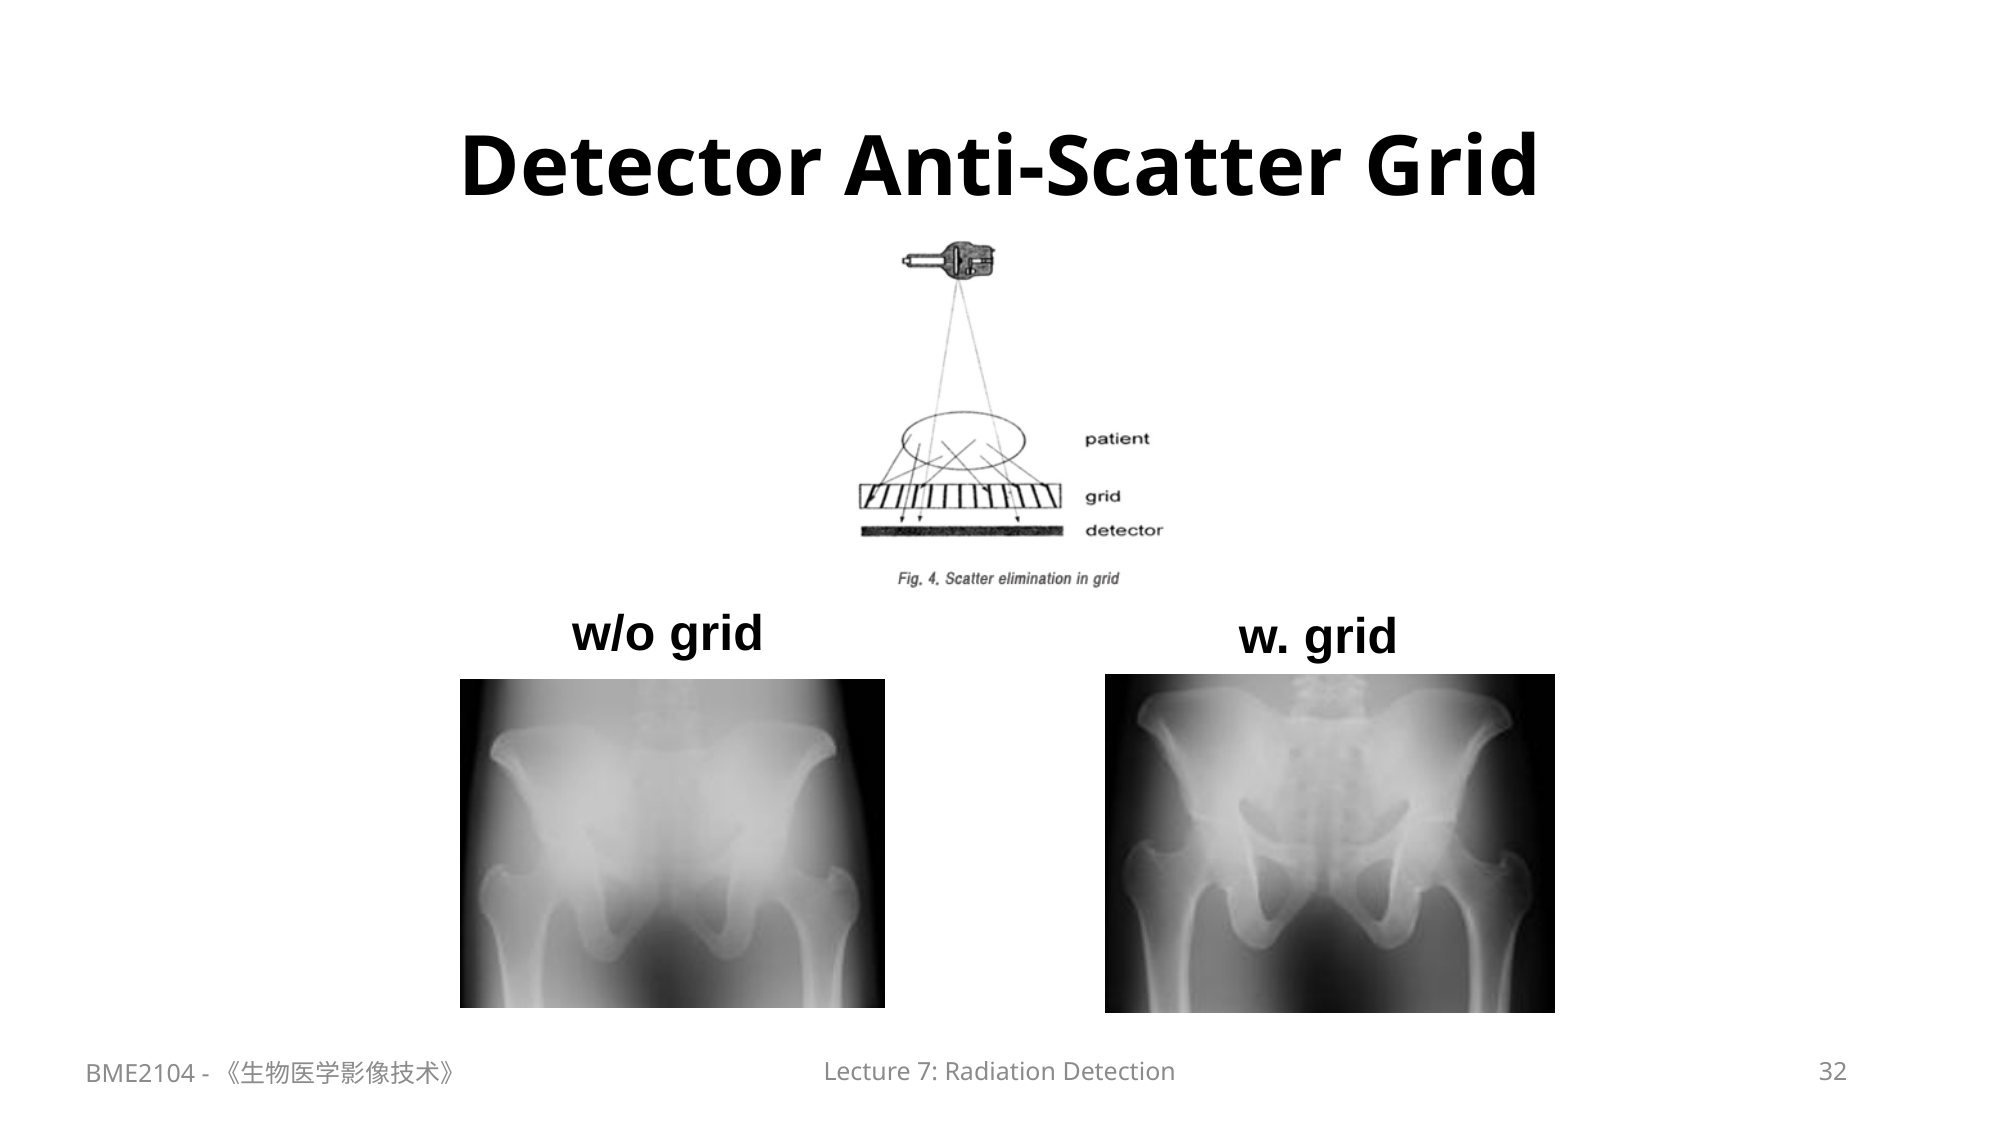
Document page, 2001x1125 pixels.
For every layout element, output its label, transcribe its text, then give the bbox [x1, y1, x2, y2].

footer Lecture 7: Radiation Detection [662, 1042, 1338, 1103]
picture [826, 230, 1169, 597]
slide_number BME2104 -《生物医学影像技术》 [70, 1042, 619, 1103]
title Detector Anti-Scatter Grid [137, 59, 1863, 278]
list w/o grid [350, 534, 986, 670]
slide_number 32 [1412, 1042, 1863, 1103]
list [460, 678, 885, 1008]
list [1105, 674, 1555, 1013]
list w. grid [999, 537, 1638, 673]
